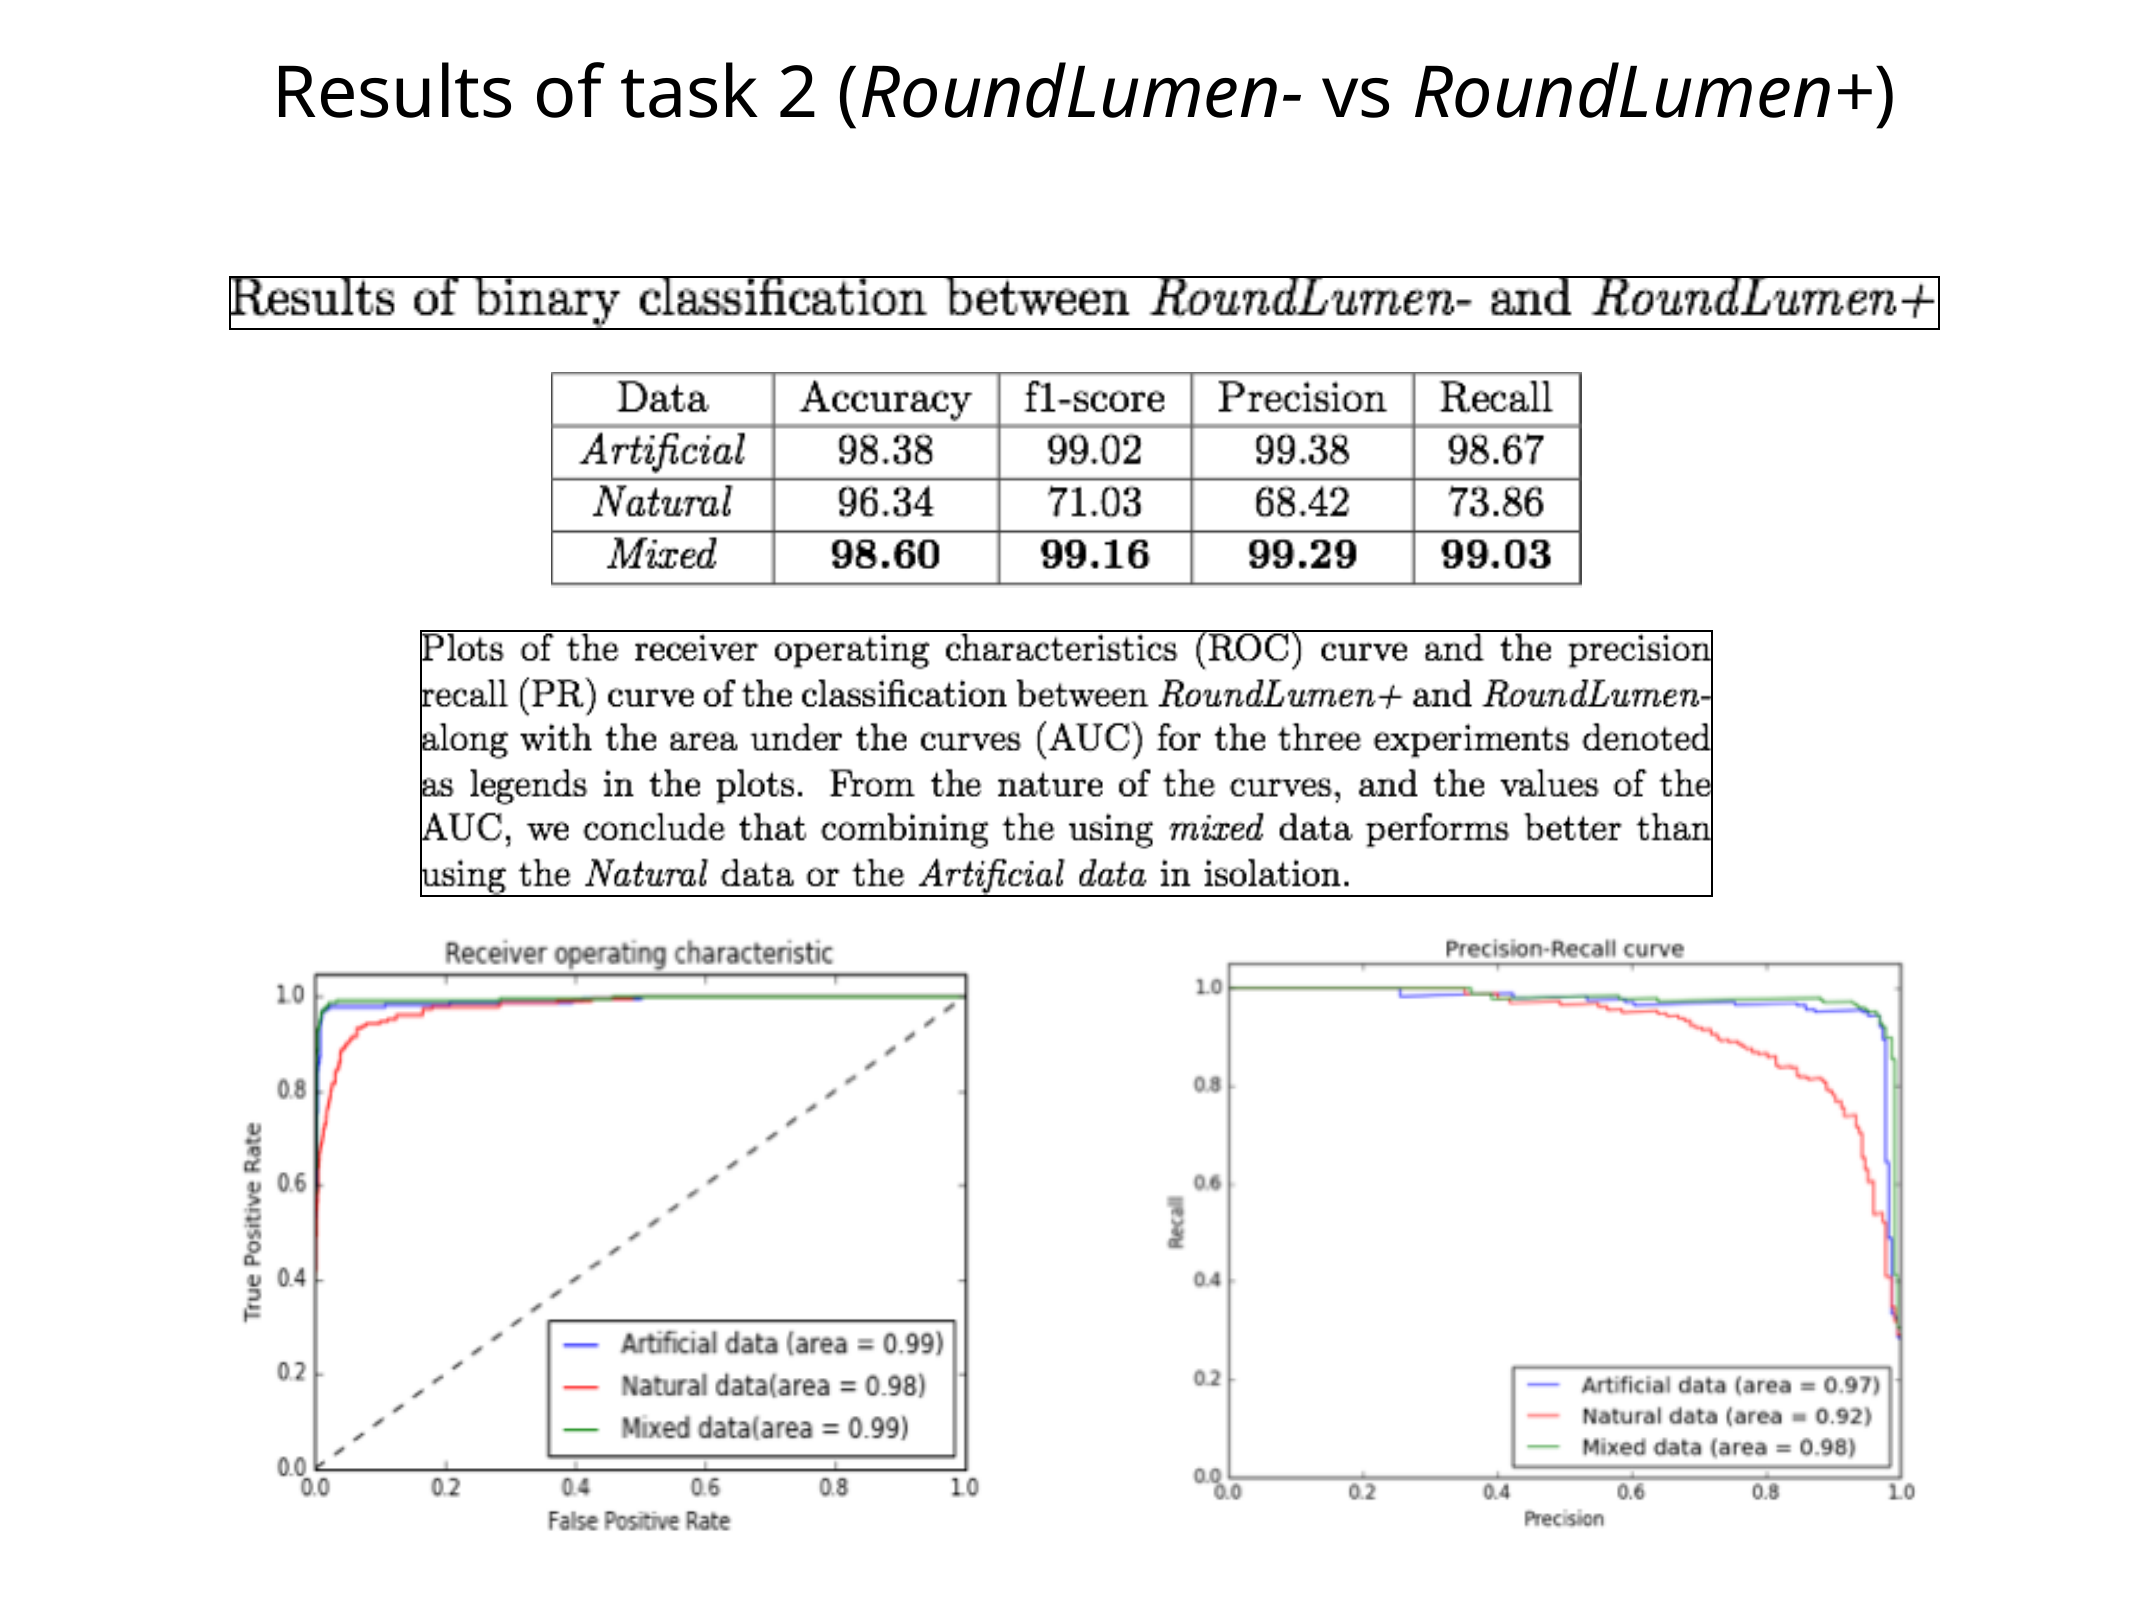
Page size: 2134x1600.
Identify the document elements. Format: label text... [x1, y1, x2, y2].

title Results of task 2 (RoundLumen- vs RoundLumen+) [228, 34, 1940, 144]
picture [230, 927, 991, 1551]
picture [550, 372, 1583, 589]
picture [421, 632, 1712, 896]
picture [1159, 935, 1927, 1543]
picture [230, 277, 1938, 329]
